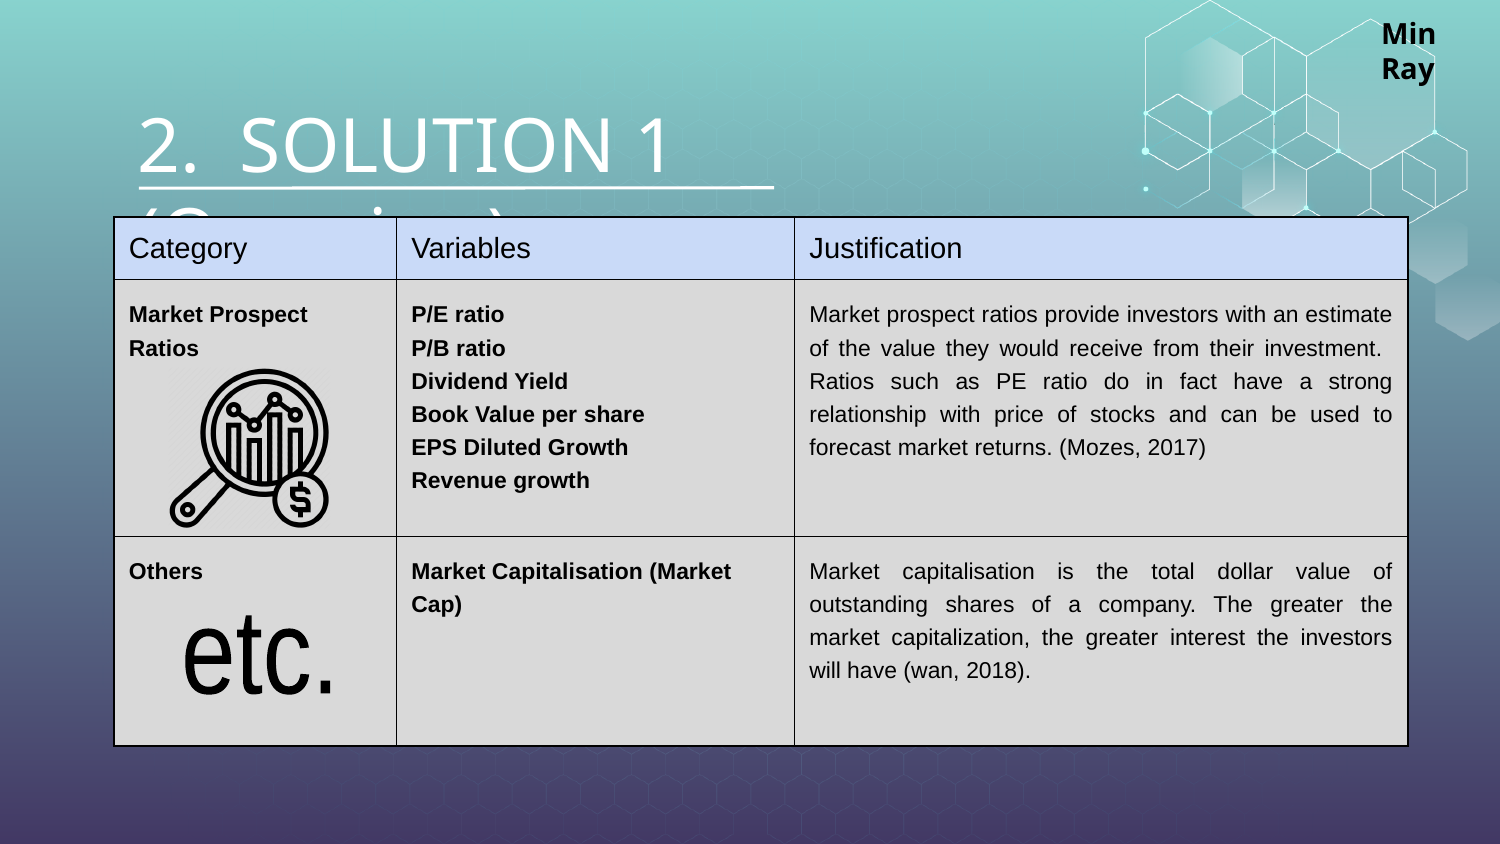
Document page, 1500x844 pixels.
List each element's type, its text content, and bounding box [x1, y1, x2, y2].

table_cell Market capitalisation is the total dollar value of outstanding shares of a company. The greater the market capitalization, the greater interest the investors will have (wan, 2018). [795, 537, 1407, 745]
table_cell Market Prospect Ratios [115, 280, 396, 536]
table_header Justification [795, 218, 1407, 279]
table_cell Others [115, 537, 396, 745]
table_cell P/E ratio P/B ratio Dividend Yield Book Value per share EPS Diluted Growth Revenue growth [397, 280, 794, 536]
picture [166, 366, 331, 530]
table_header Category [115, 218, 396, 279]
table_cell Market Capitalisation (Market Cap) [397, 537, 794, 745]
table_cell Market prospect ratios provide investors with an estimate of the value they would receive from their investment. Ratios such as PE ratio do in fact have a strong relationship with price of stocks and can be used to forecast market returns. (Mozes, 2017) [795, 280, 1407, 536]
text_box Min Ray [1365, 0, 1500, 68]
title 2. SOLUTION 1 (Overview) [122, 82, 936, 193]
table_header Variables [397, 218, 794, 279]
picture [102, 0, 1500, 844]
